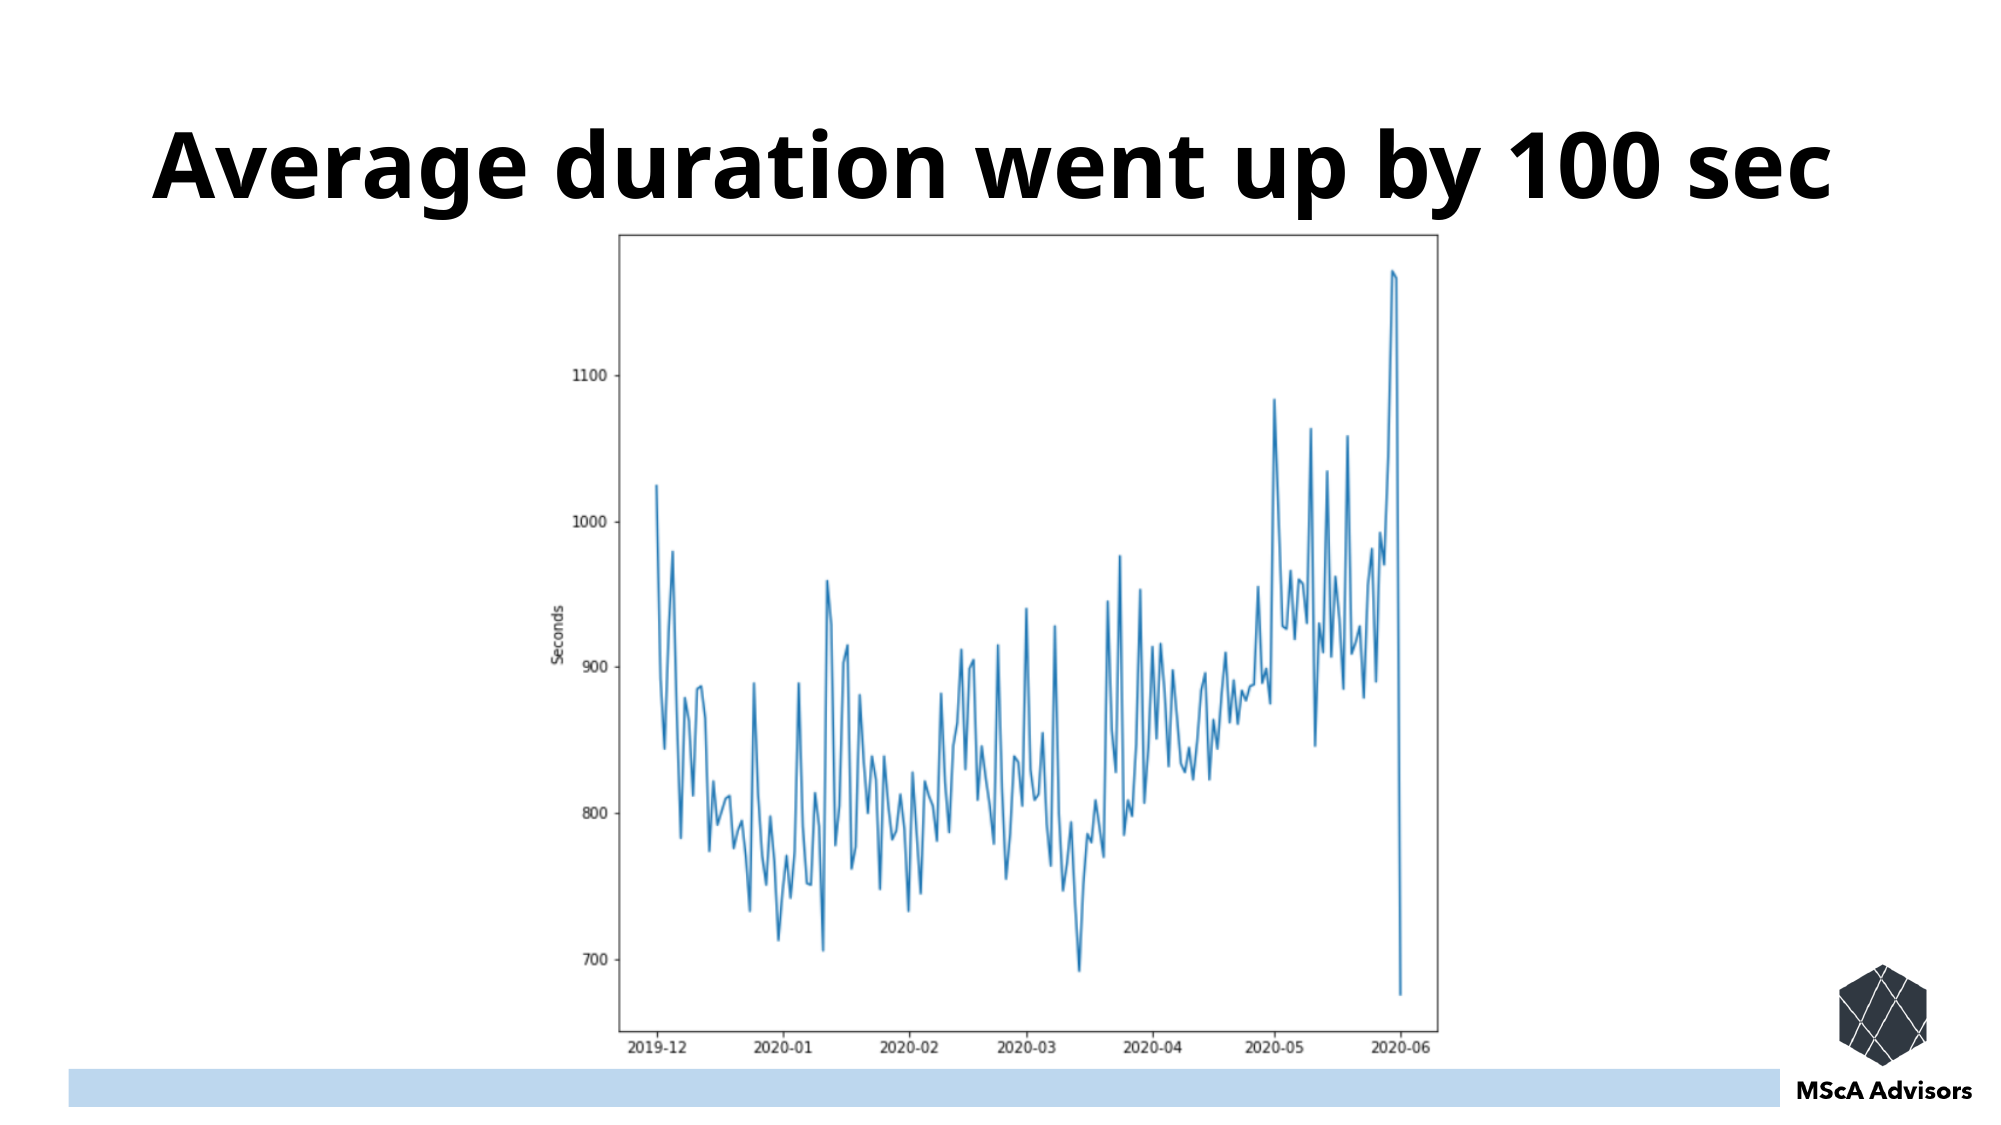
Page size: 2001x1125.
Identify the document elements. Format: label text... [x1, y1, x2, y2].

text_box [67, 1068, 1780, 1108]
picture [1780, 954, 1981, 1111]
title Average duration went up by 100 sec [137, 59, 1863, 278]
picture [548, 222, 1452, 1065]
